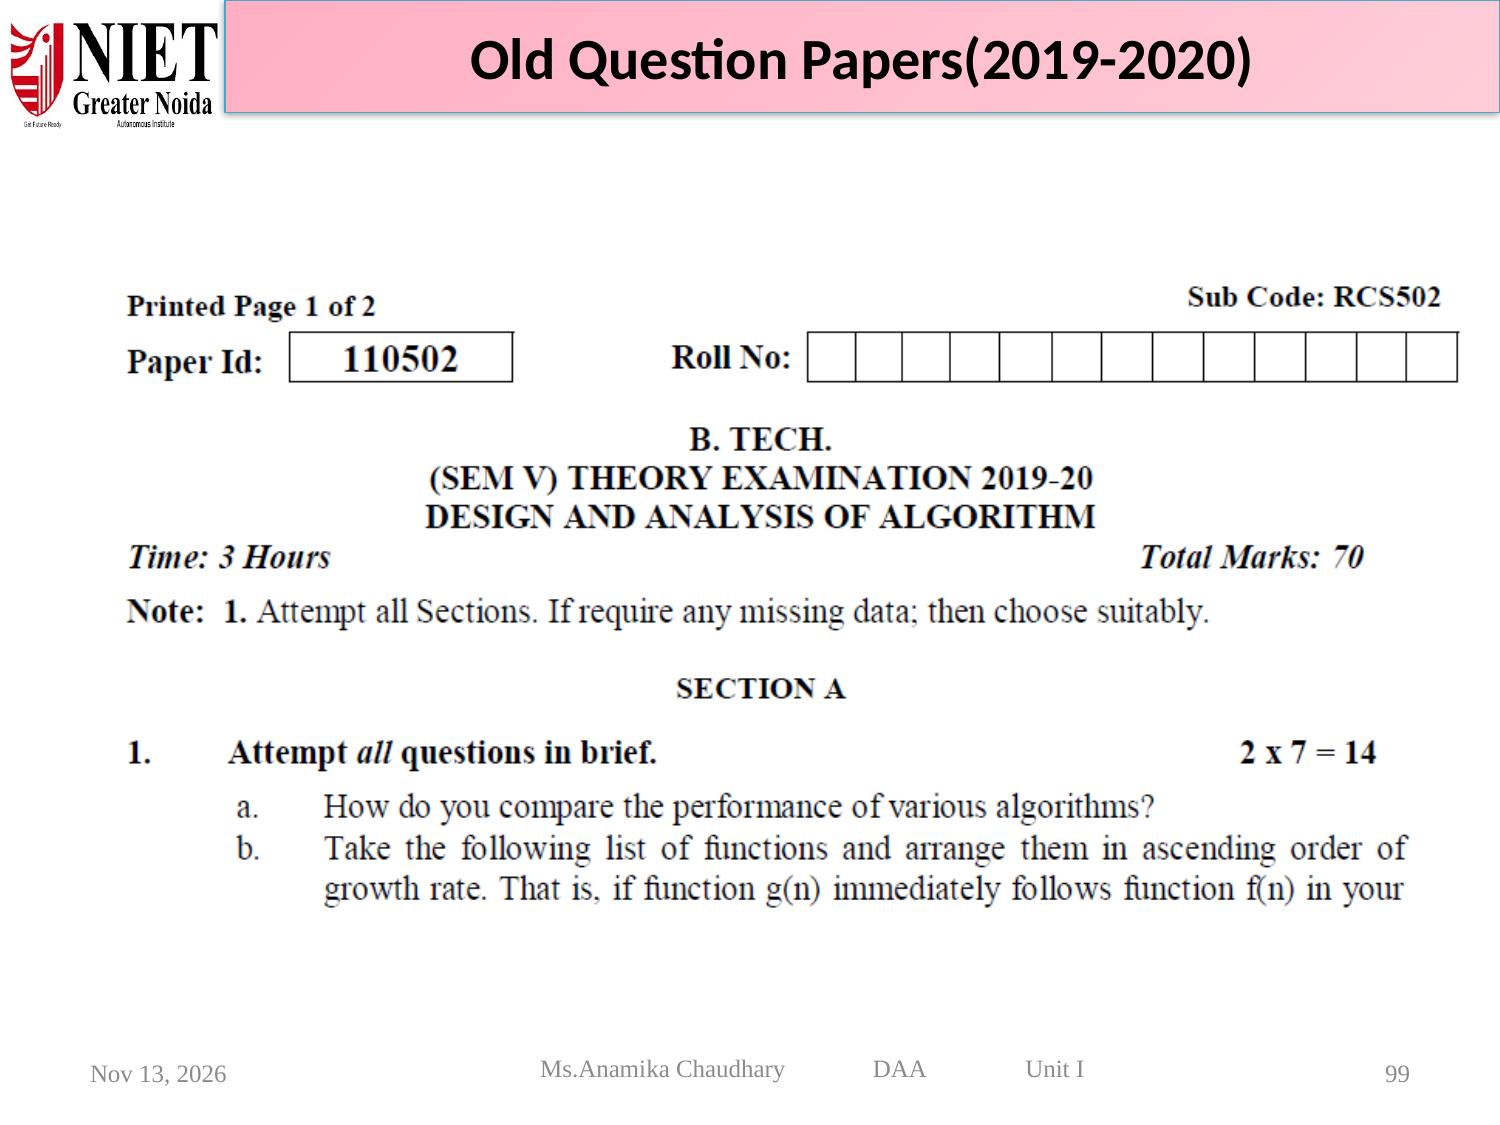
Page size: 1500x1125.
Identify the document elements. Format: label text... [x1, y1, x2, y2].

text_box Old Question Papers(2019-2020) [238, 0, 1500, 113]
slide_number 99 [1074, 1042, 1425, 1103]
slide_number 29-Jul-24 [75, 1042, 425, 1103]
picture [0, 0, 238, 153]
picture [0, 279, 1500, 914]
footer Ms.Anamika Chaudhary DAA Unit I [412, 1037, 1213, 1098]
